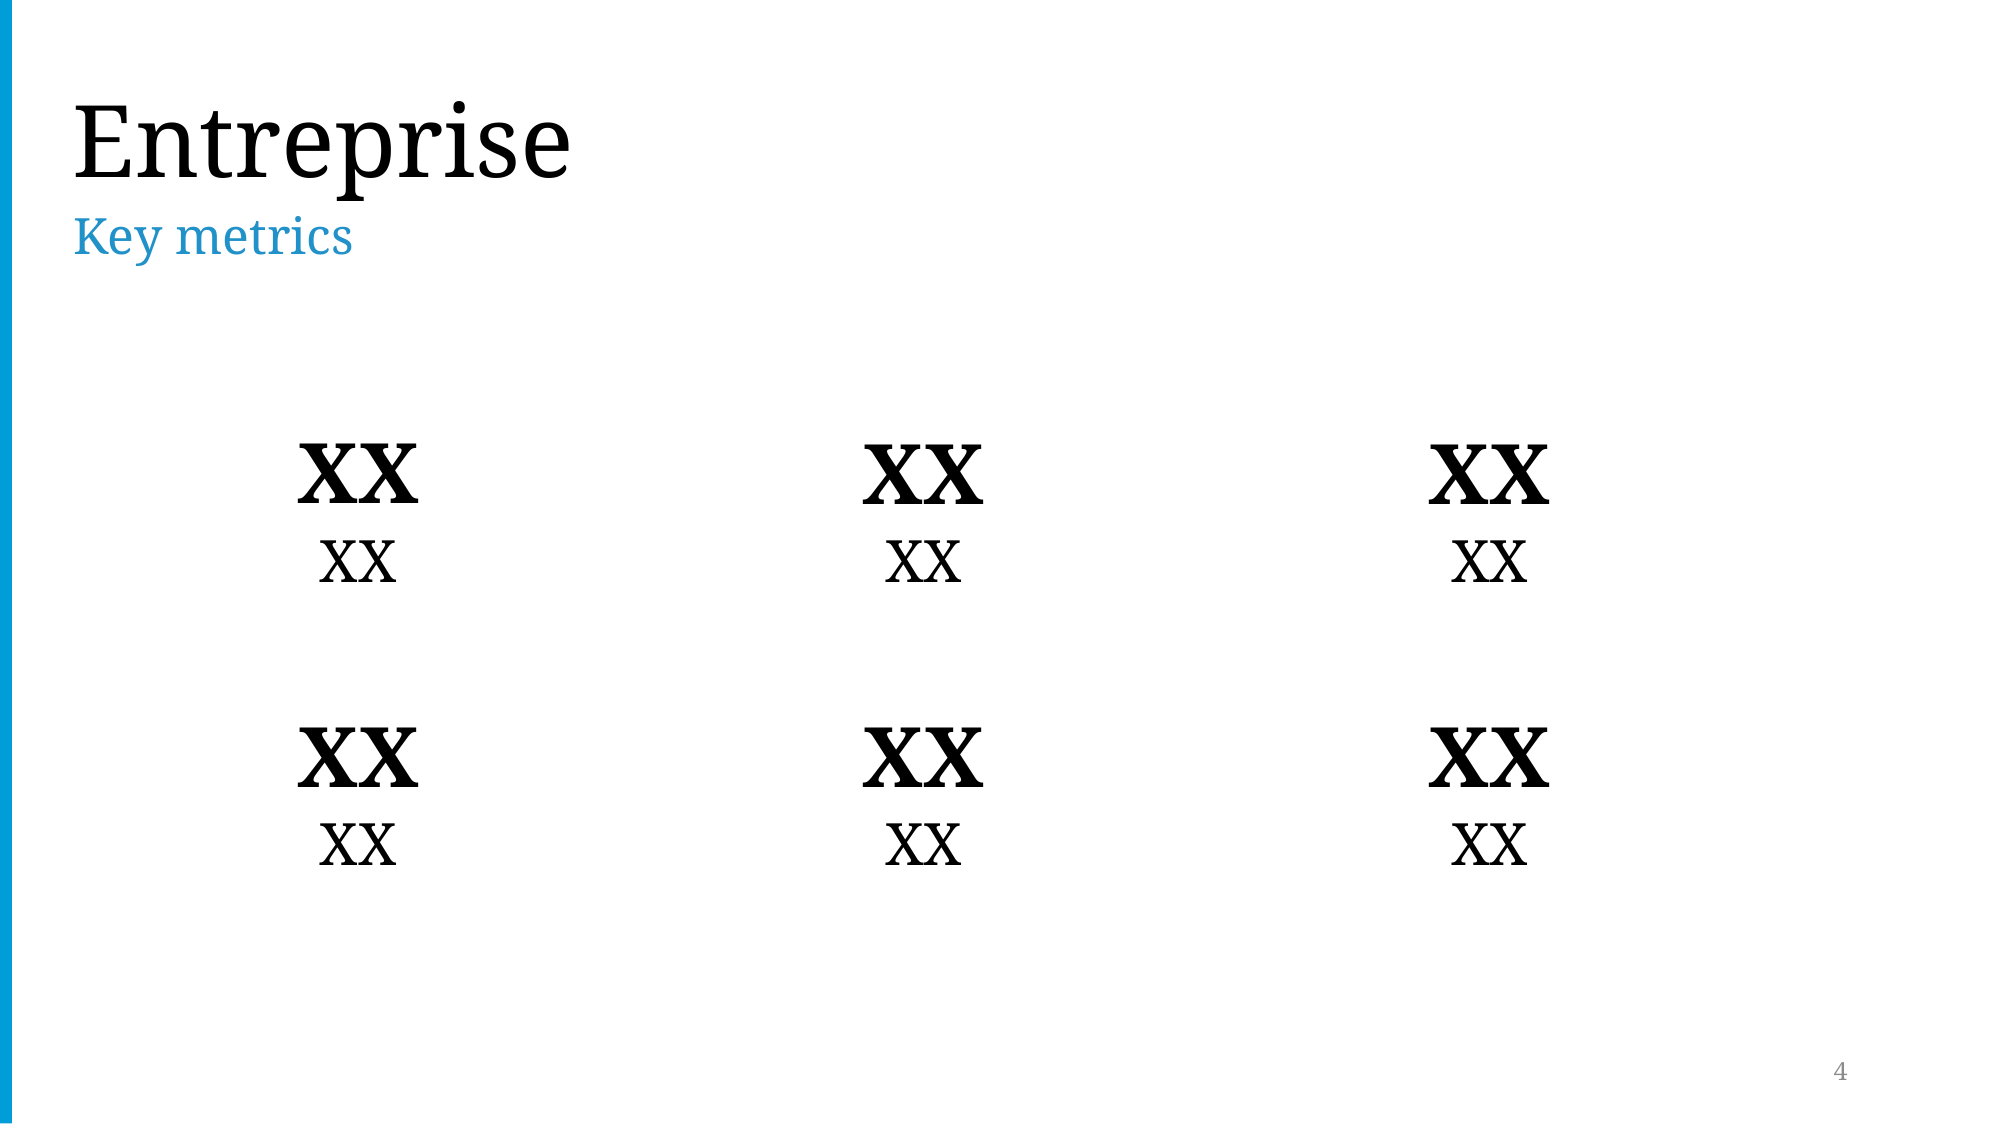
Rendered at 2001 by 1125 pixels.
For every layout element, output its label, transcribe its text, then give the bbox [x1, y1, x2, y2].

text_box XX [123, 799, 593, 885]
text_box XX [123, 696, 593, 799]
text_box XX [1254, 414, 1725, 517]
text_box Key metrics [58, 203, 1822, 301]
text_box XX [689, 799, 1159, 885]
text_box XX [1254, 696, 1725, 799]
text_box XX [123, 517, 593, 602]
title Entreprise [57, 81, 1821, 207]
text_box XX [1254, 517, 1725, 602]
text_box XX [689, 696, 1159, 799]
text_box XX [689, 414, 1159, 517]
text_box XX [689, 517, 1159, 602]
text_box XX [1254, 799, 1725, 885]
text_box XX [123, 412, 593, 517]
slide_number 4 [1412, 1042, 1863, 1103]
text_box [0, 0, 13, 1124]
